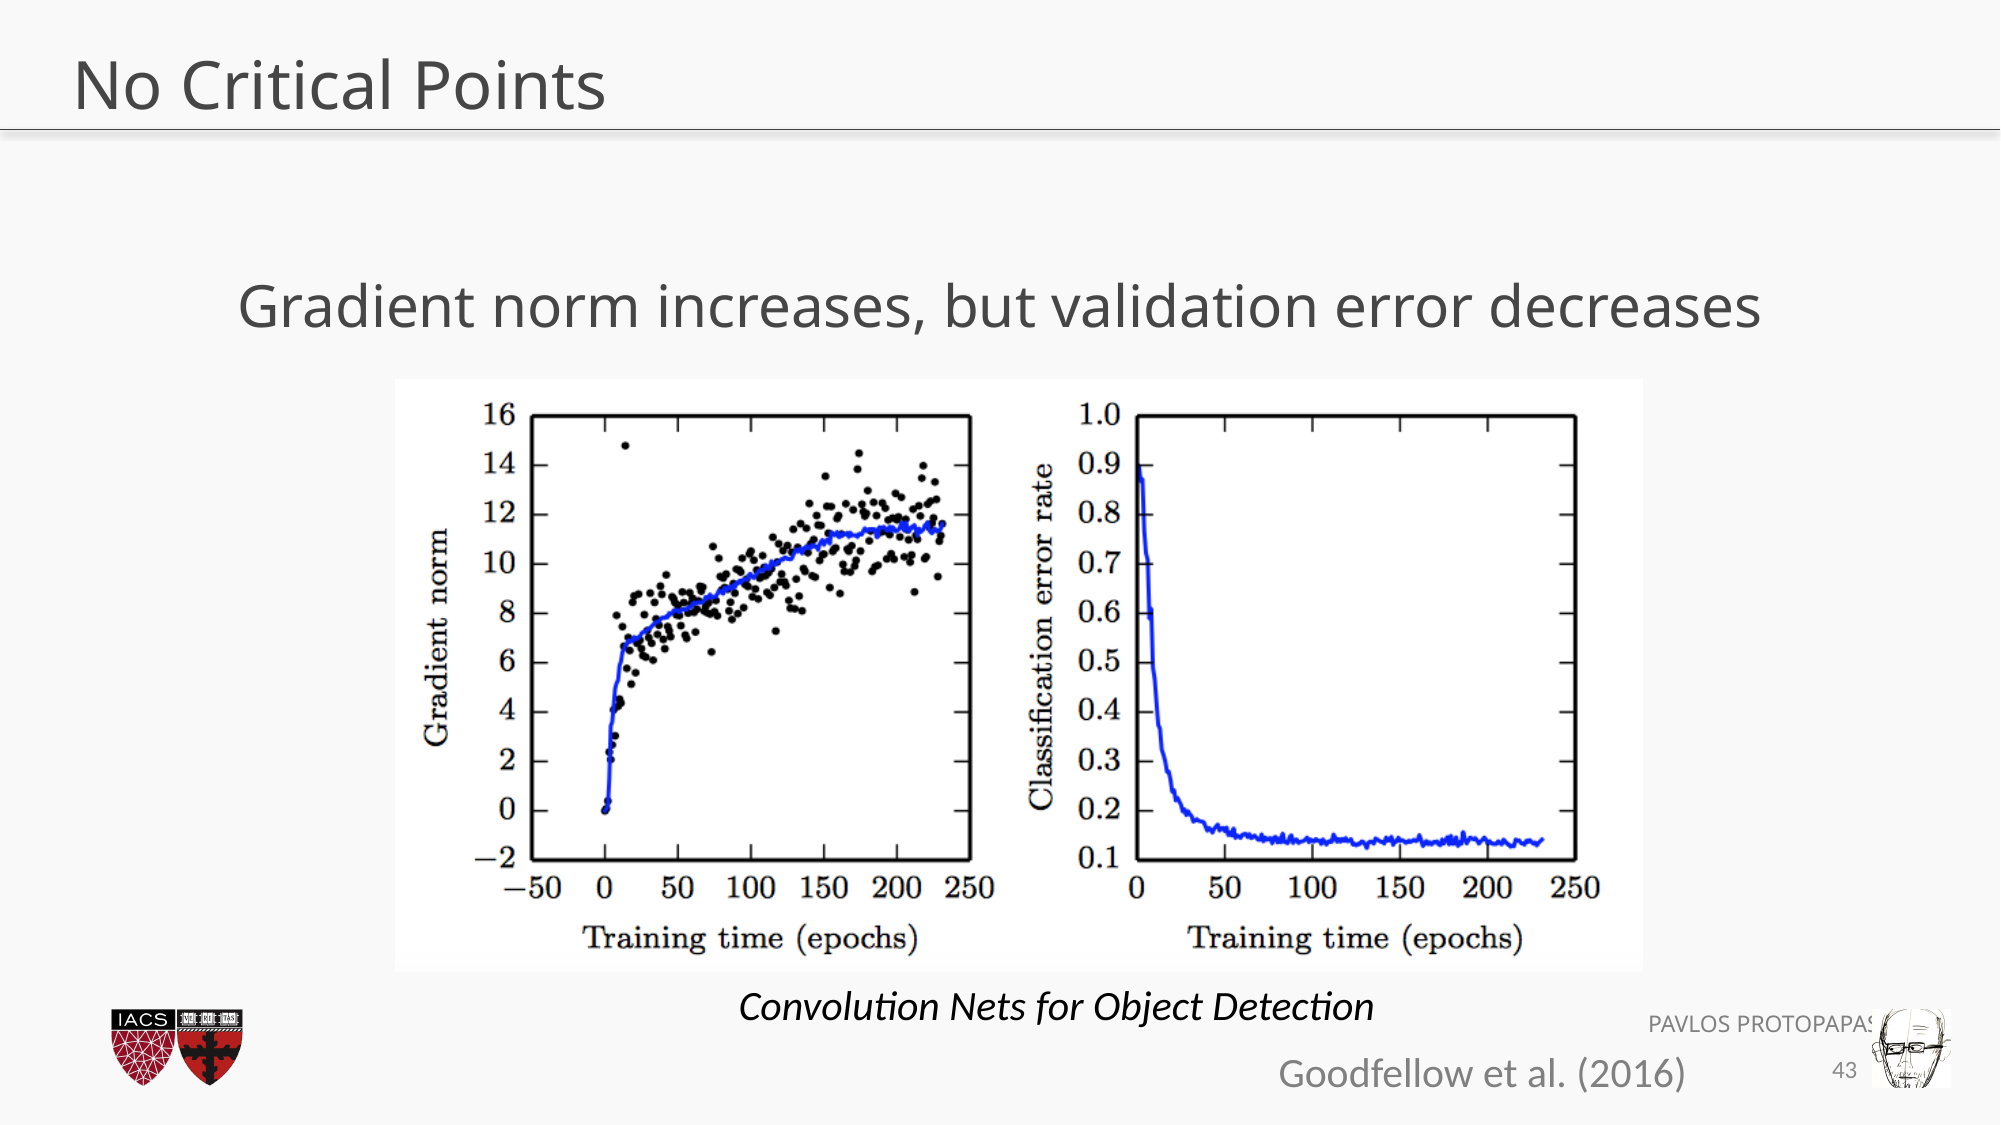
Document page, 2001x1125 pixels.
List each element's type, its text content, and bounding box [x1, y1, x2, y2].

list Gradient norm increases, but validation error decreases [205, 262, 1794, 1005]
slide_number 43 [1405, 1038, 1873, 1099]
text_box Goodfellow et al. (2016) [1116, 1038, 1702, 1104]
title No Critical Points [57, 35, 1943, 162]
text_box Convolution Nets for Object Detection [715, 979, 1399, 1037]
picture [1872, 1009, 1951, 1088]
picture [109, 1009, 243, 1086]
picture [394, 379, 1643, 972]
